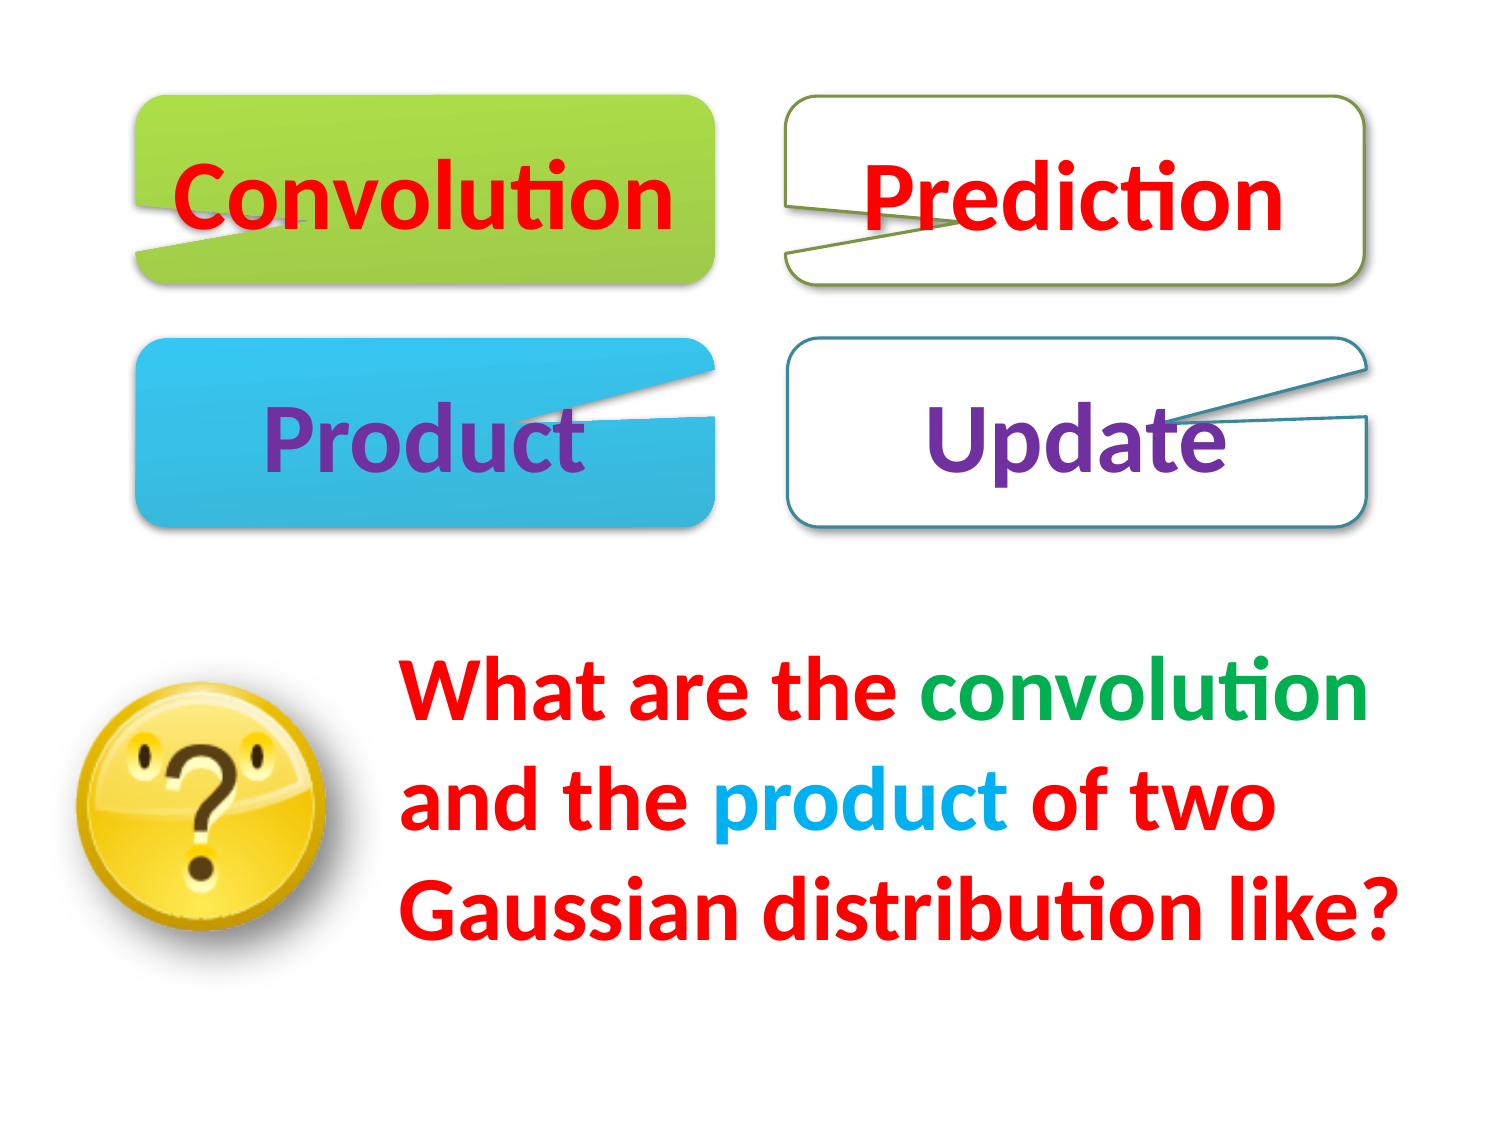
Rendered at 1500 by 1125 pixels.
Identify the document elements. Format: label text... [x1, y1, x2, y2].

picture [64, 669, 339, 945]
text_box Product [135, 338, 715, 528]
text_box Convolution [135, 94, 715, 284]
text_box Prediction [783, 94, 1366, 287]
text_box What are the convolution and the product of two Gaussian distribution like? [383, 621, 1465, 967]
text_box Update [785, 336, 1368, 529]
